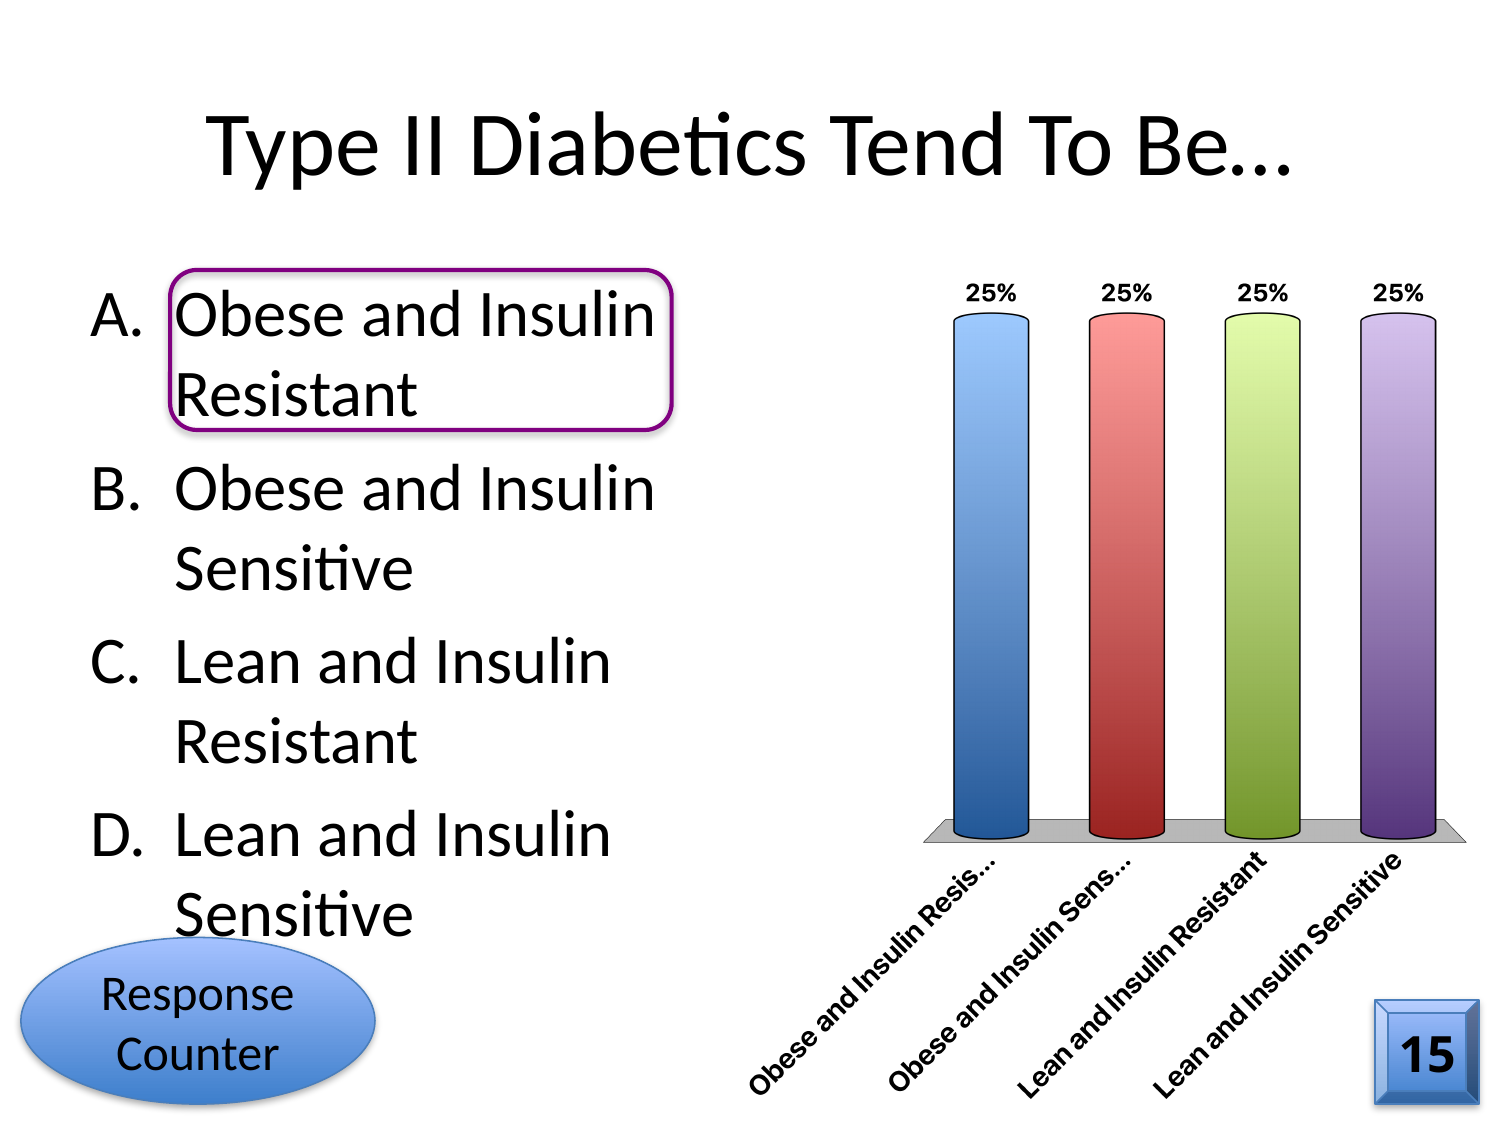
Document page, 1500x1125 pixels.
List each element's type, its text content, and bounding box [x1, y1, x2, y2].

list Obese and Insulin Resistant Obese and Insulin Sensitive Lean and Insulin Resistant Lean and Insulin Sensitive [75, 262, 737, 1005]
picture [739, 262, 1490, 1107]
title Type II Diabetics Tend To Be… [75, 45, 1425, 233]
text_box Response Counter [20, 936, 376, 1105]
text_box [1374, 999, 1480, 1105]
text_box [169, 269, 673, 431]
